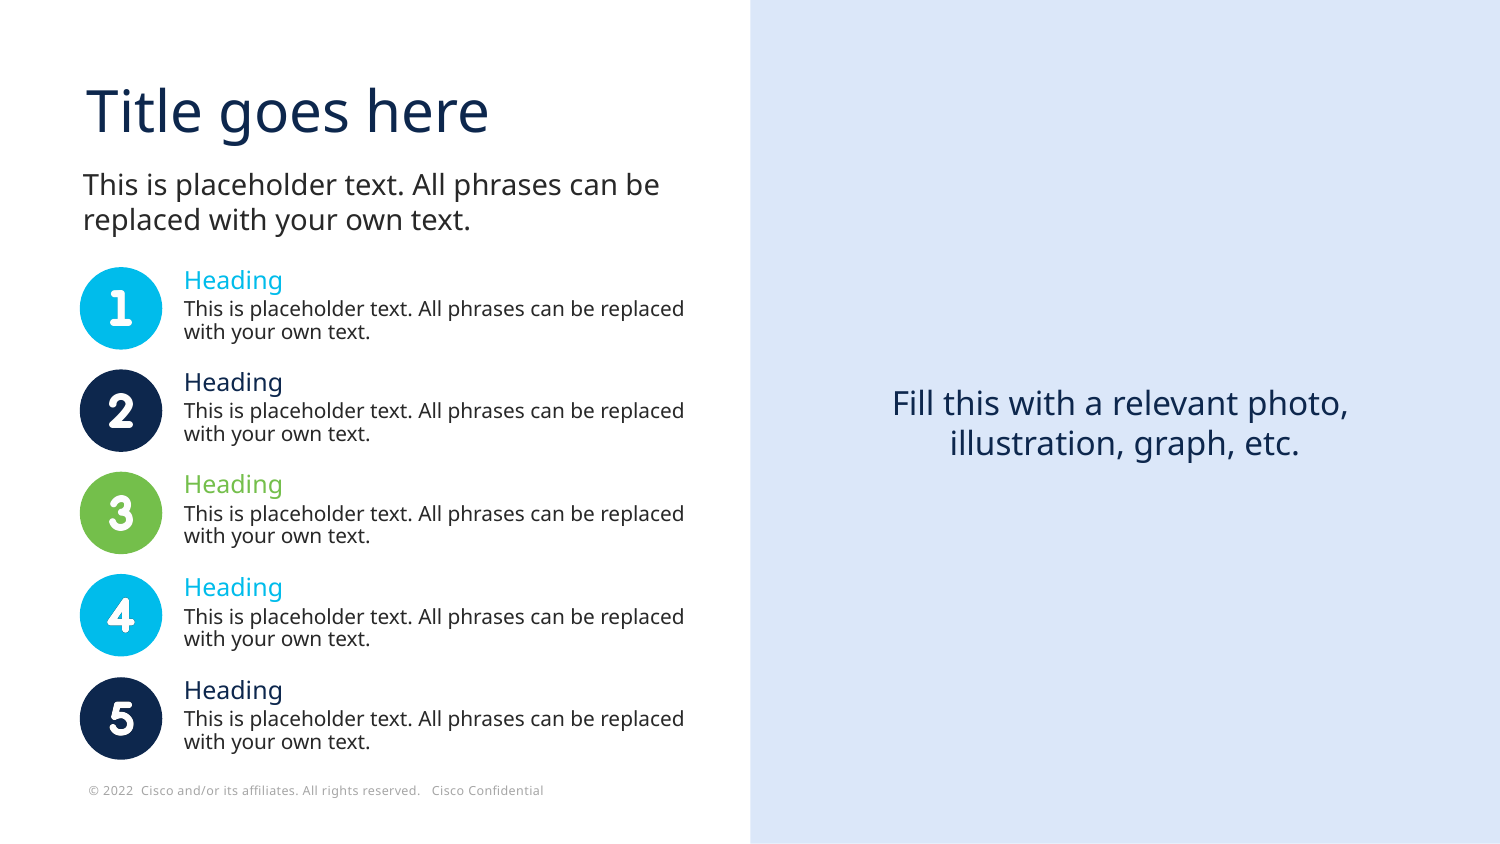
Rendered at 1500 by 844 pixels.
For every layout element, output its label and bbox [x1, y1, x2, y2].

text_box [79, 471, 163, 555]
text_box [79, 573, 163, 657]
text_box [172, 369, 704, 452]
title [71, 55, 748, 176]
text_box [172, 575, 704, 657]
text_box [79, 266, 163, 350]
text_box [172, 472, 704, 554]
text_box [172, 677, 704, 760]
text_box [748, 0, 1500, 844]
text_box [172, 267, 704, 350]
text_box [79, 677, 163, 761]
text_box [79, 369, 163, 453]
text_box [71, 166, 697, 242]
